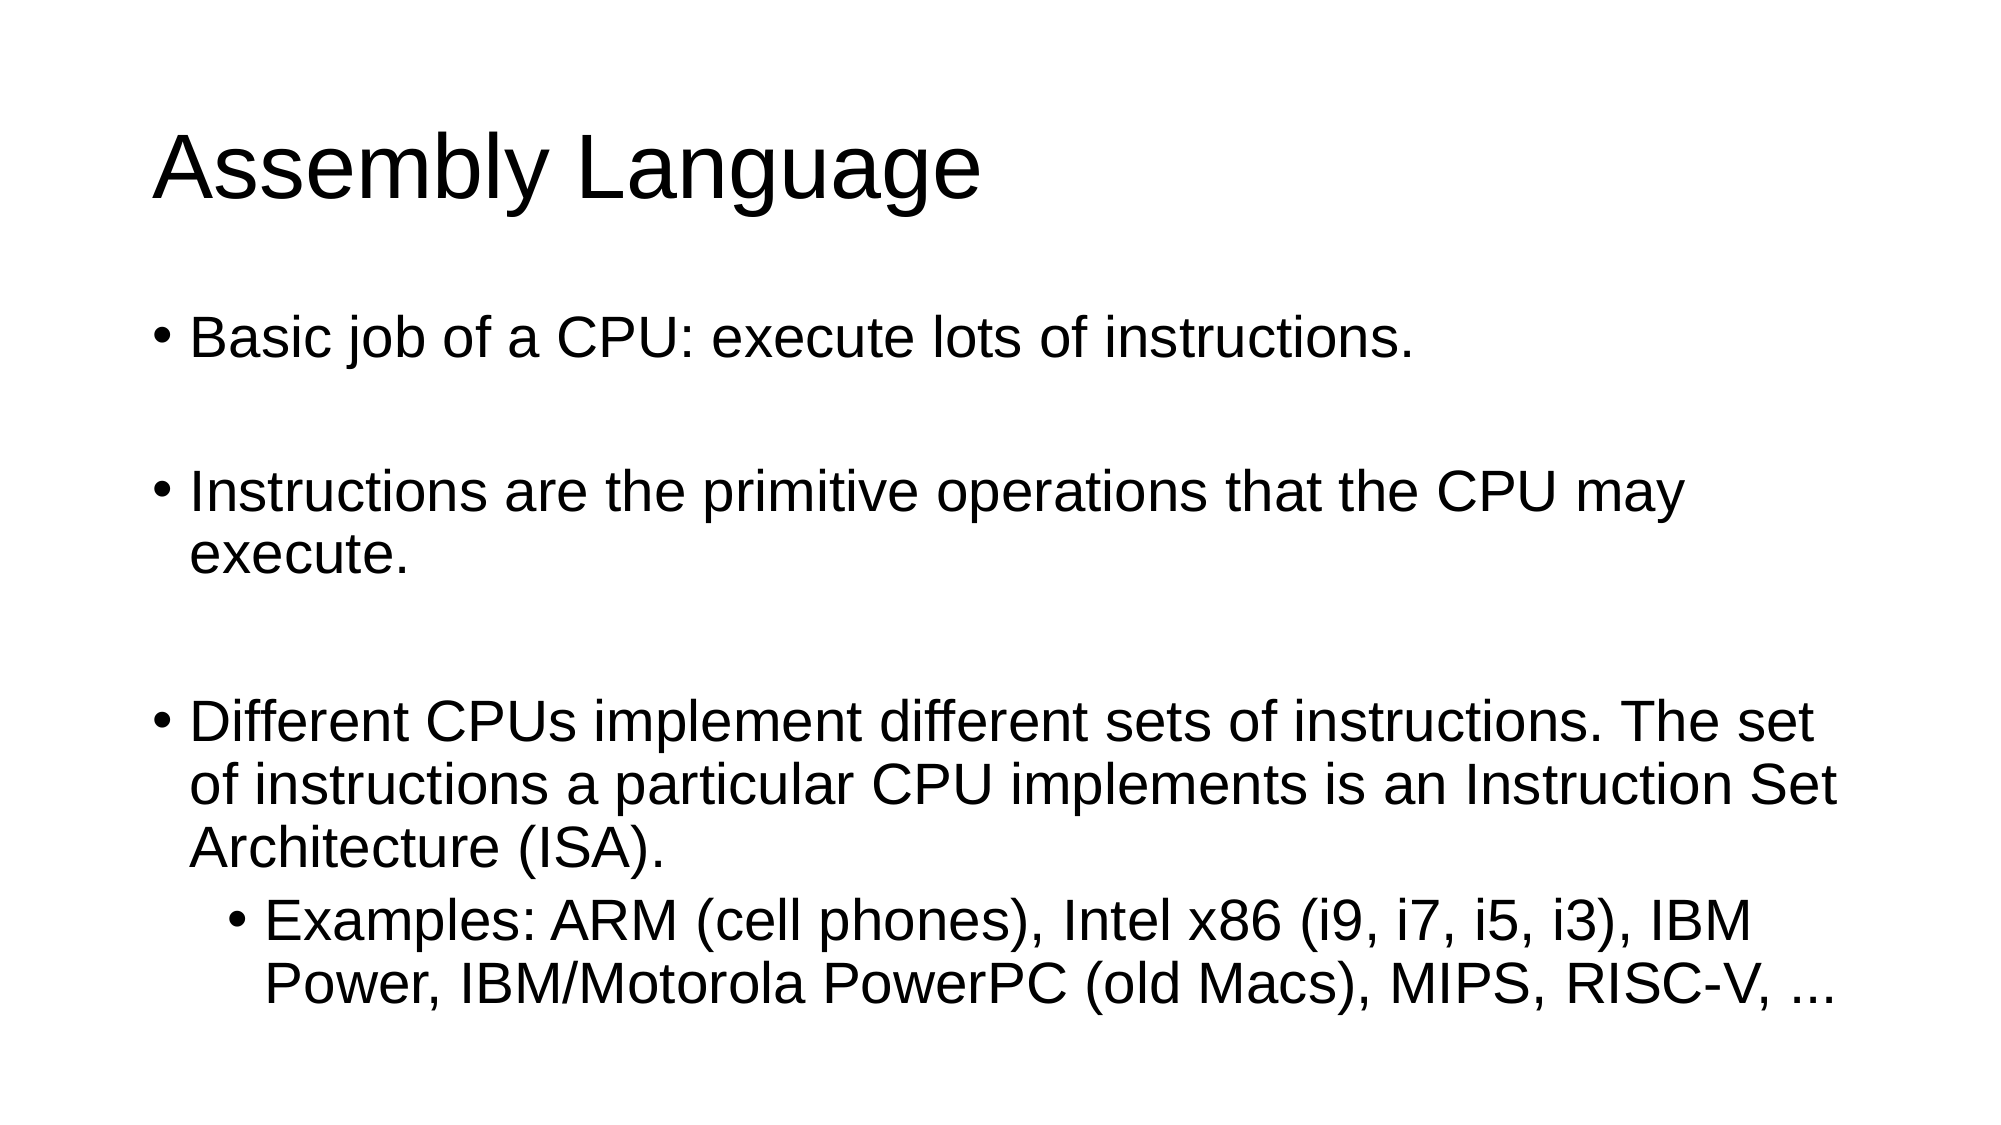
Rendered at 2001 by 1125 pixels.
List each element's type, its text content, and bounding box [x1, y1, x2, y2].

title Assembly Language [137, 59, 1863, 278]
list Basic job of a CPU: execute lots of instructions. Instructions are the primitive operations that the CPU may execute. Different CPUs implement different sets of instructions. The set of instructions a particular CPU implements is an Instruction Set Architecture (ISA). Examples: ARM (cell phones), Intel x86 (i9, i7, i5, i3), IBM Power, IBM/Motorola PowerPC (old Macs), MIPS, RISC-V, ... [137, 299, 1863, 1014]
